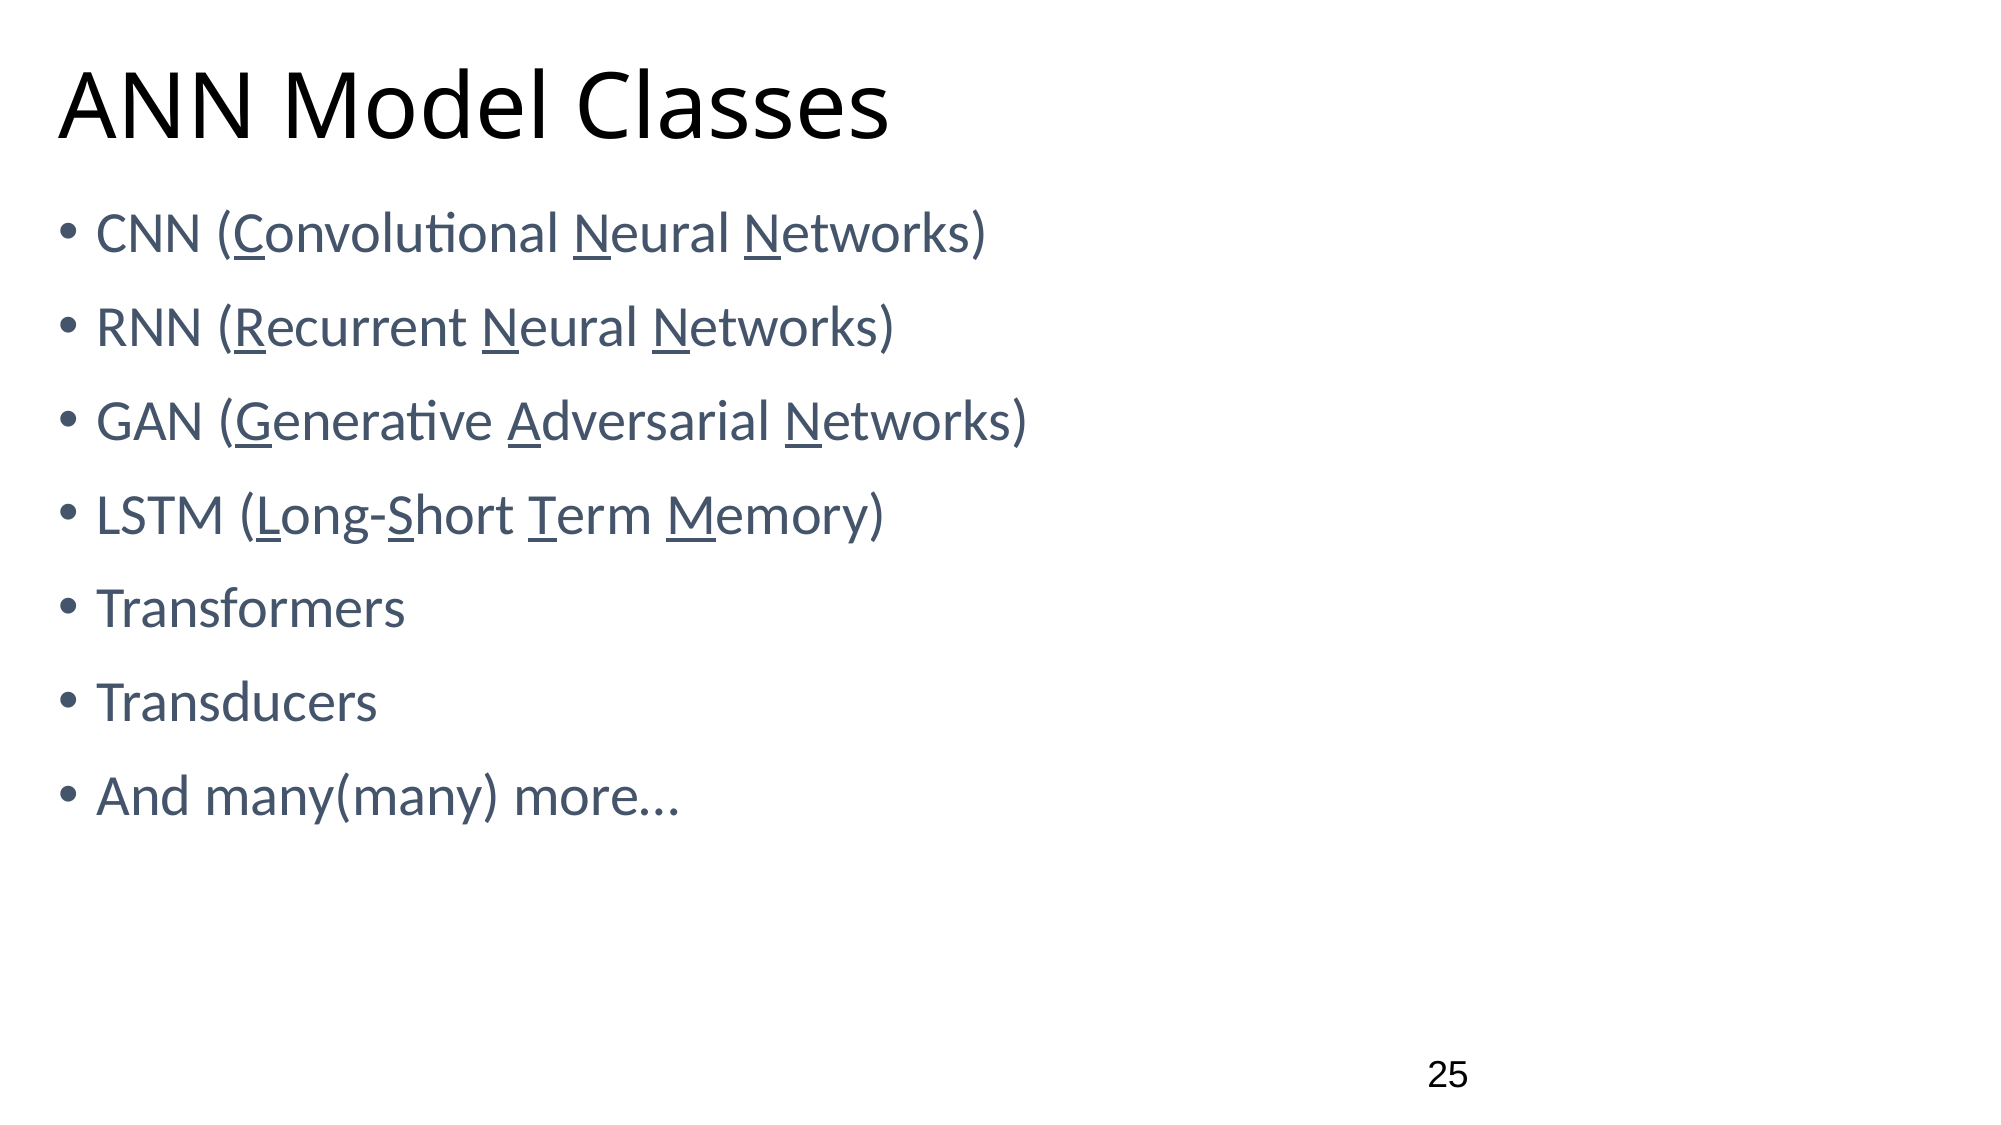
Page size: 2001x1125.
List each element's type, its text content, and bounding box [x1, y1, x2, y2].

slide_number 25 [1412, 1042, 1863, 1103]
title ANN Model Classes [44, 0, 1769, 218]
list CNN (Convolutional Neural Networks) RNN (Recurrent Neural Networks) GAN (Generative Adversarial Networks) LSTM (Long-Short Term Memory) Transformers Transducers And many(many) more… [44, 195, 1956, 931]
